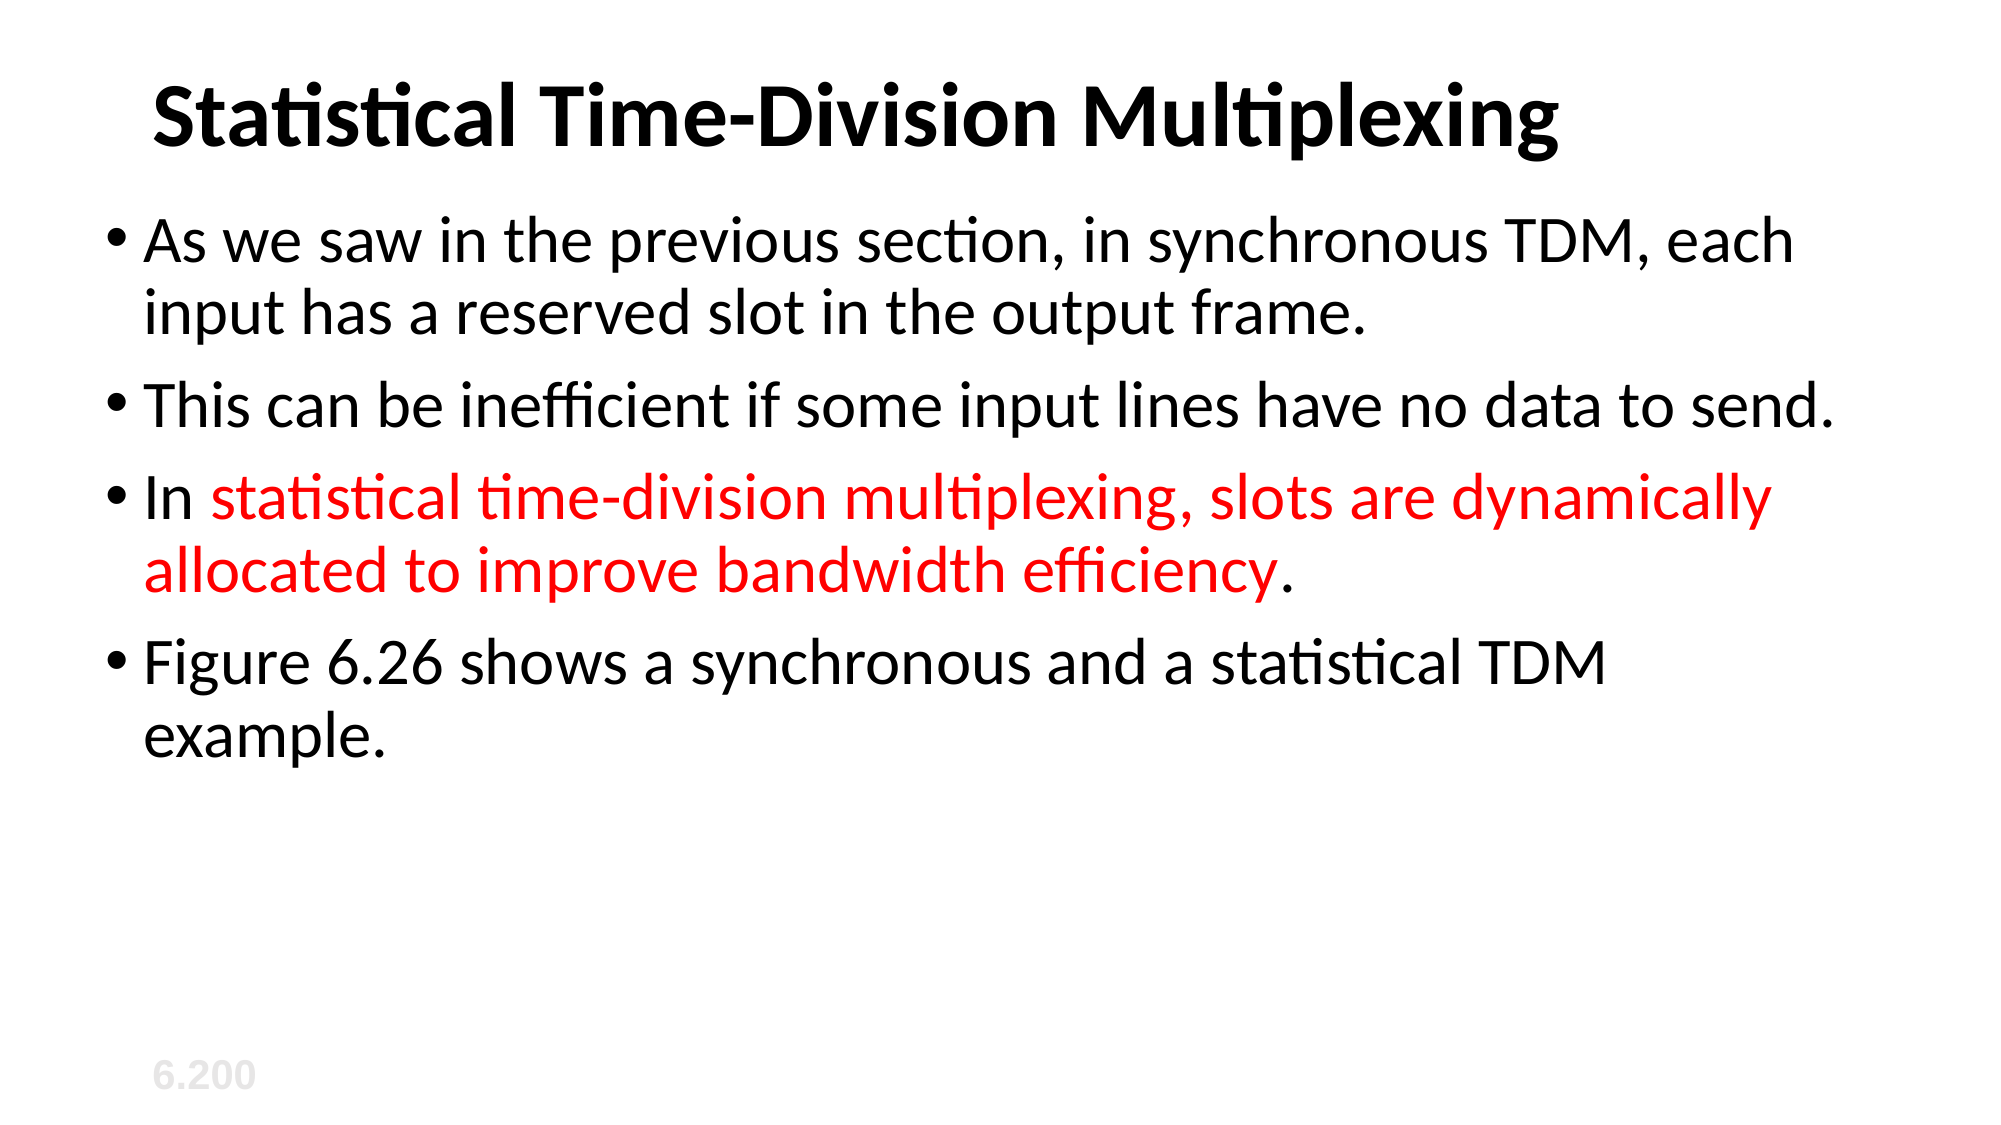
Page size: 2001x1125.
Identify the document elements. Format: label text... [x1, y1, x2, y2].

title Statistical Time-Division Multiplexing [137, 59, 1863, 197]
list As we saw in the previous section, in synchronous TDM, each input has a reserved slot in the output frame. This can be inefficient if some input lines have no data to send. In statistical time-division multiplexing, slots are dynamically allocated to improve bandwidth efficiency. Figure 6.26 shows a synchronous and a statistical TDM example. [90, 197, 1863, 1014]
slide_number 6.‹#› [137, 1042, 588, 1103]
